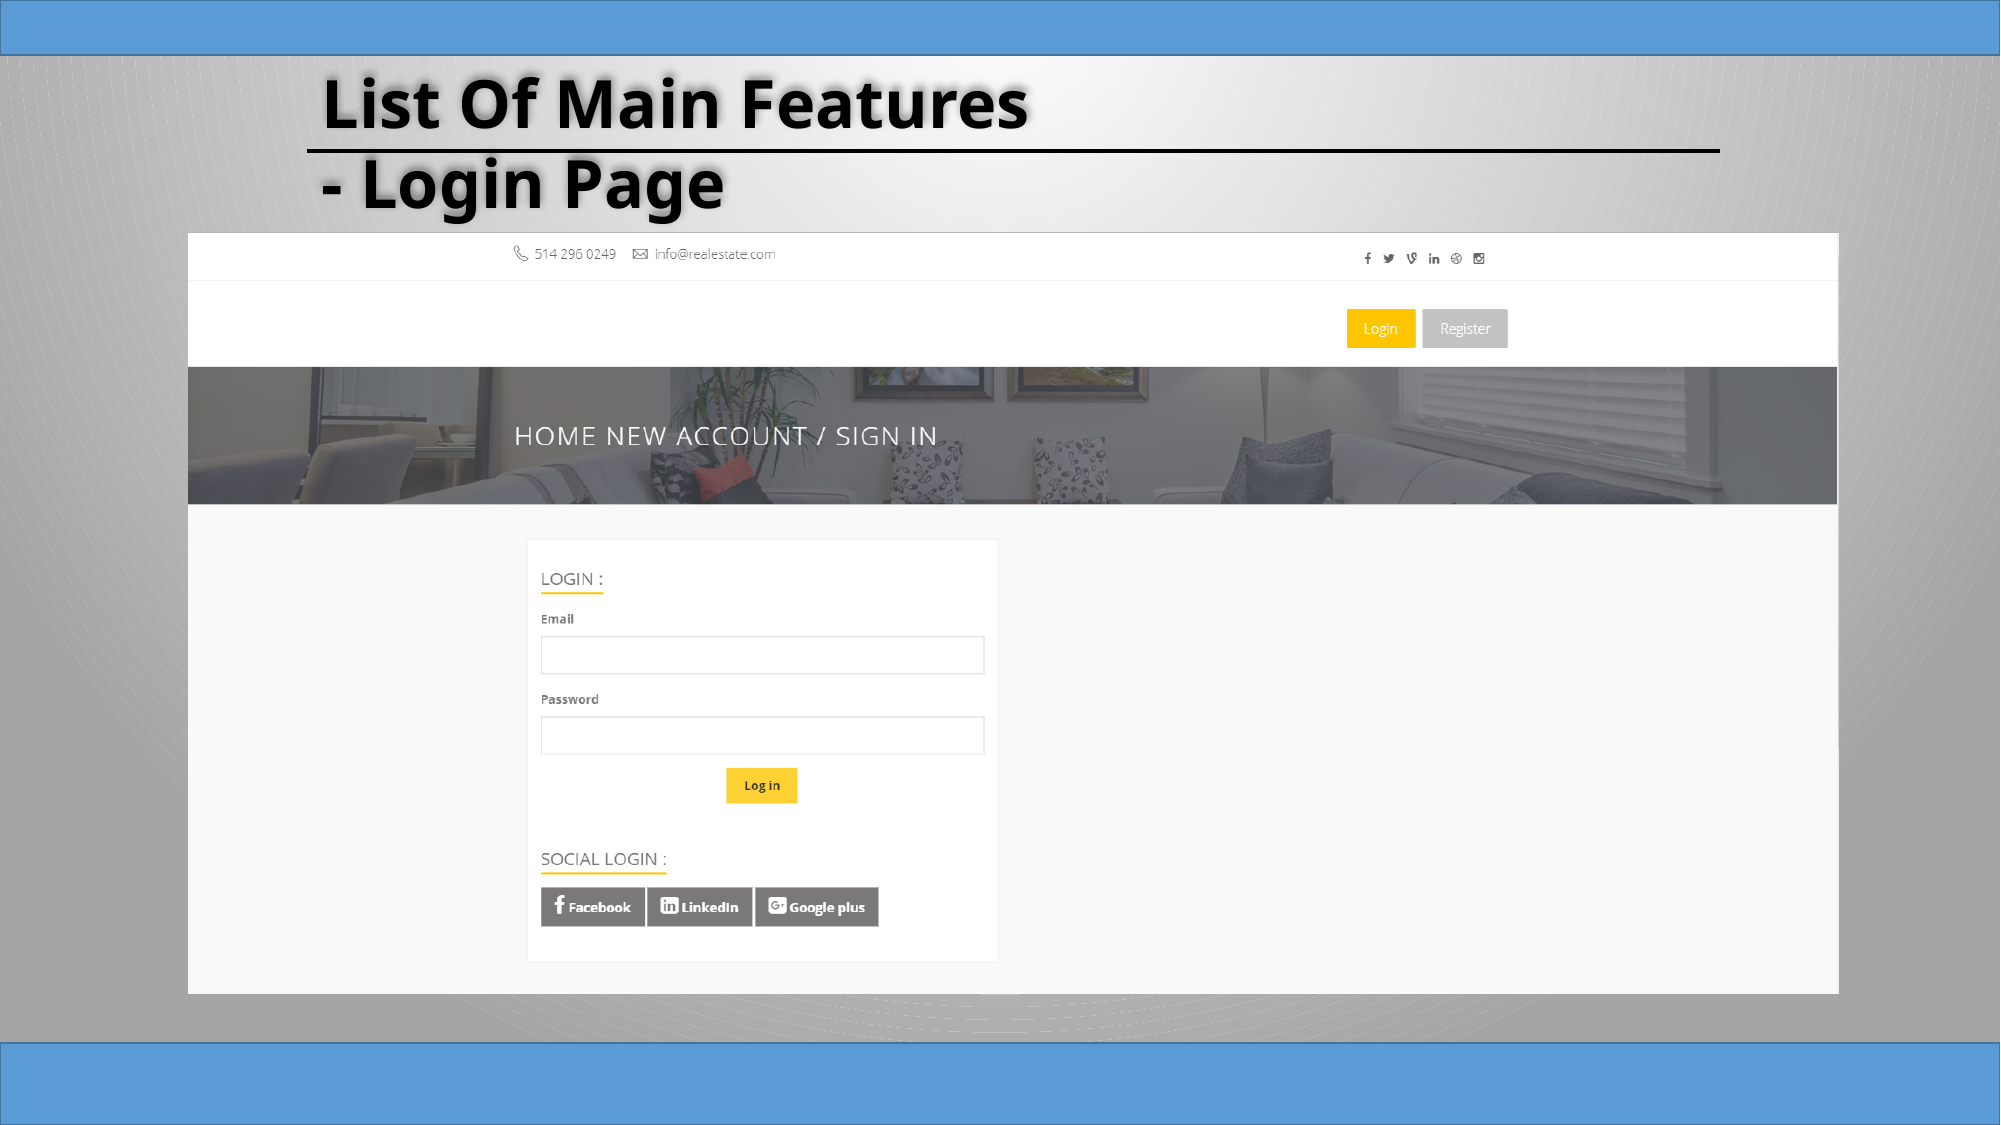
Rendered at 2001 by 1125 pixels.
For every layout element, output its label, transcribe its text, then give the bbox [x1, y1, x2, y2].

text_box List Of Main Features - Login Page [306, 56, 1994, 310]
text_box [0, 1042, 2000, 1125]
text_box [0, 0, 2000, 56]
picture [188, 232, 1839, 994]
